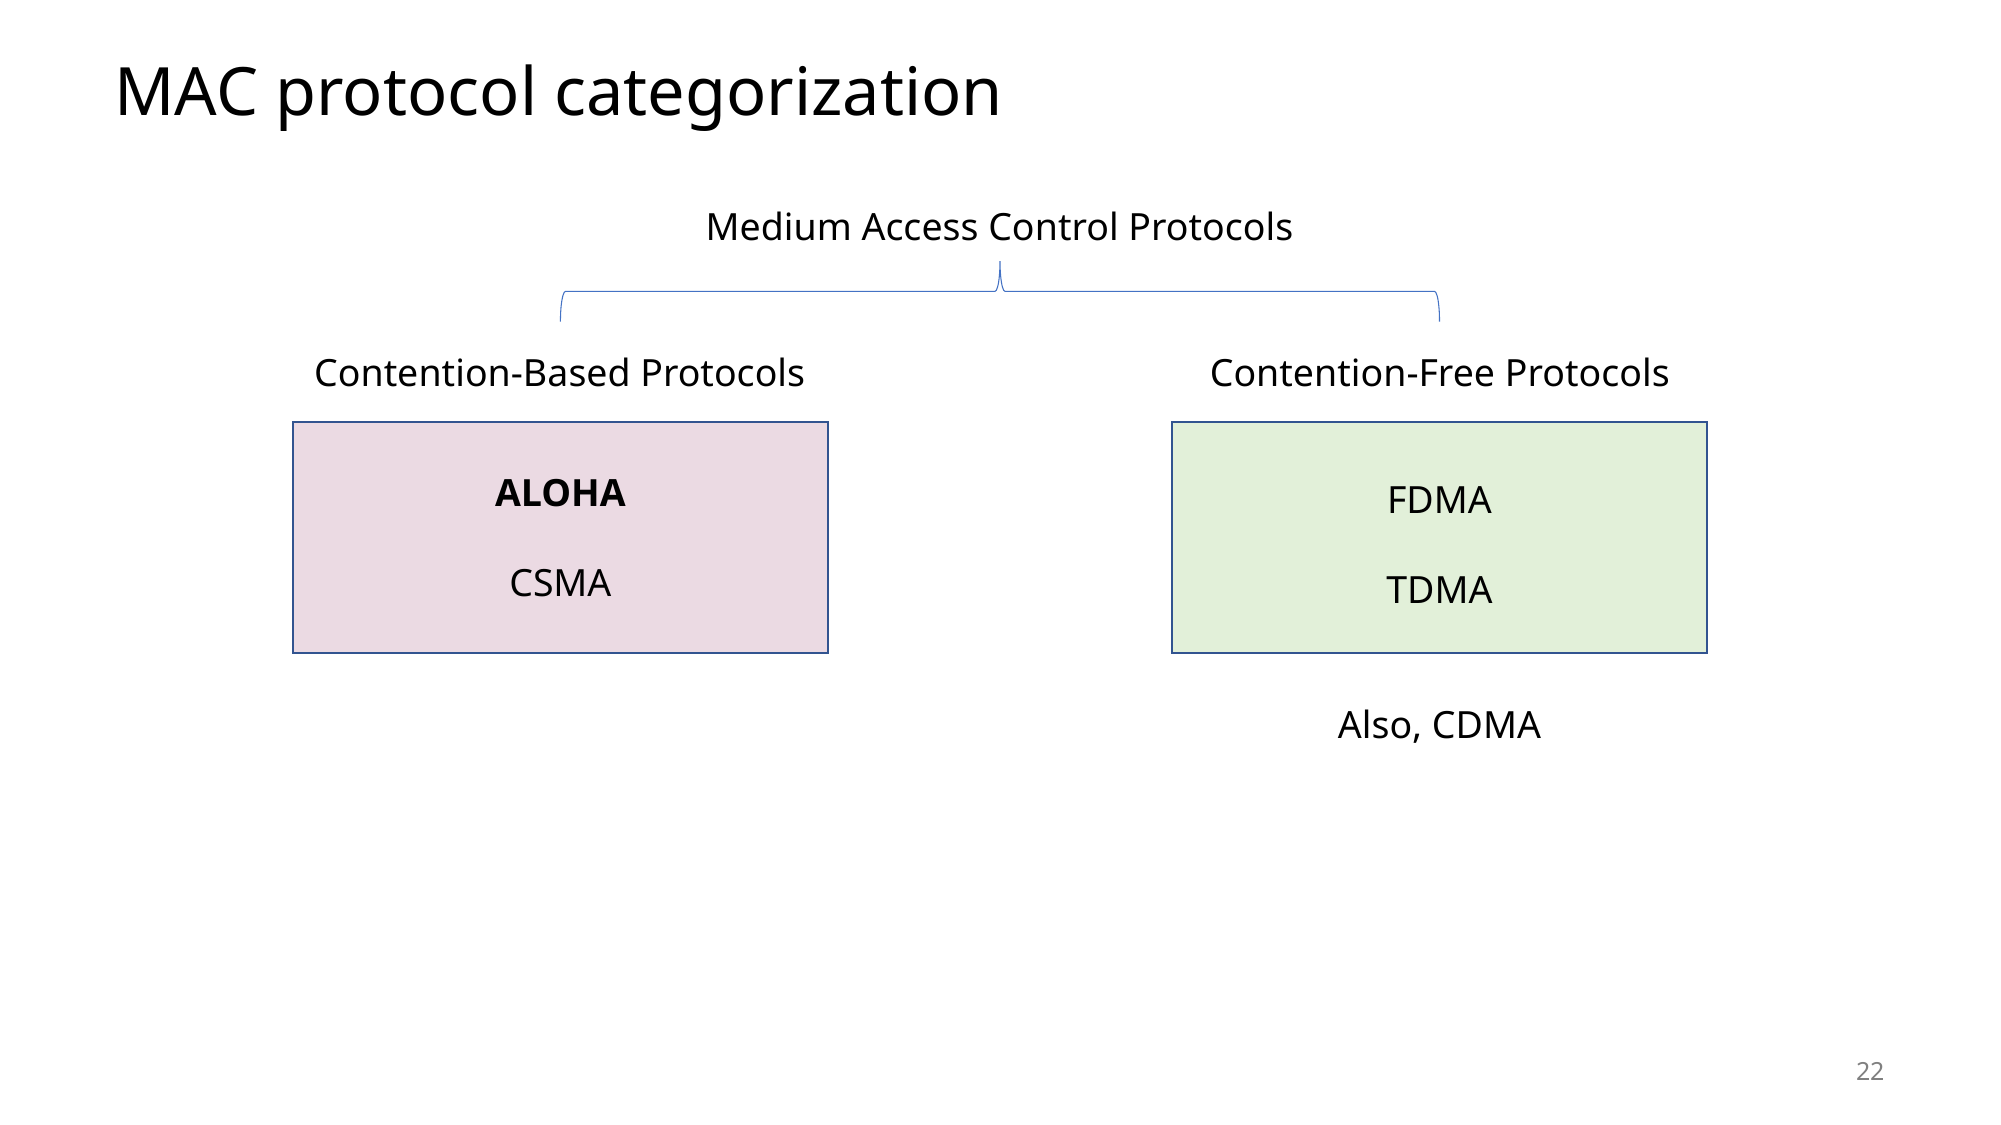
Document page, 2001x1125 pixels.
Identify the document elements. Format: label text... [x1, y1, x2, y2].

text_box [292, 421, 829, 654]
text_box [1171, 421, 1708, 654]
text_box FDMA TDMA Also, CDMA [1172, 468, 1707, 754]
text_box Contention-Free Protocols [1117, 341, 1763, 402]
text_box [559, 261, 1441, 322]
title MAC protocol categorization [99, 37, 1900, 150]
text_box ALOHA CSMA [293, 461, 828, 612]
text_box Medium Access Control Protocols [676, 195, 1323, 256]
slide_number 22 [1749, 1042, 1900, 1103]
text_box Contention-Based Protocols [237, 341, 883, 402]
